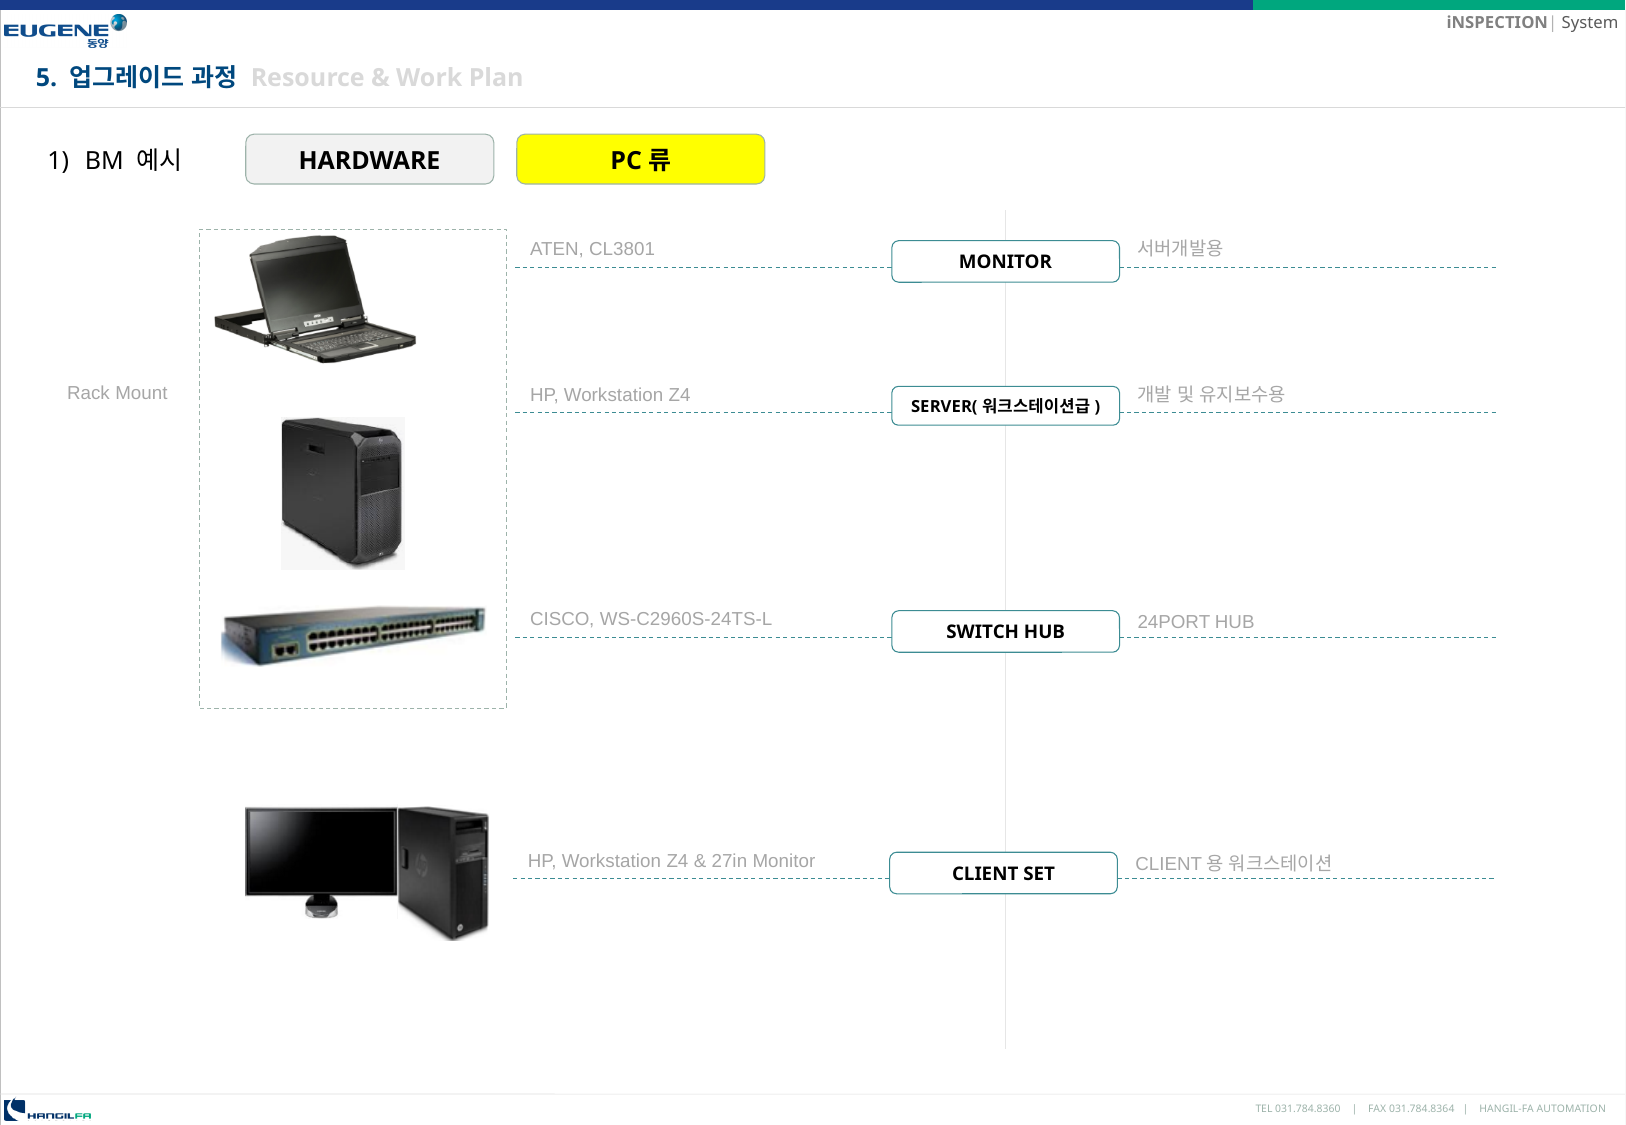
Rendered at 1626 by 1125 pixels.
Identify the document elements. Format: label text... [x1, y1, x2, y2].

text_box 서버개발용 [1122, 229, 1497, 266]
text_box HP, Workstation Z4 & 27in Monitor [513, 840, 870, 878]
text_box CISCO, WS-C2960S-24TS-L [515, 599, 872, 636]
picture [281, 417, 405, 570]
text_box ATEN, CL3801 [515, 229, 872, 266]
picture [4, 1096, 91, 1121]
text_box 24PORT HUB [1122, 602, 1497, 636]
text_box BM 예시 [32, 136, 248, 182]
picture [0, 0, 1625, 10]
text_box HP, Workstation Z4 [515, 375, 872, 412]
text_box CLIENT SET [889, 852, 1001, 894]
text_box Rack Mount [52, 373, 184, 411]
text_box HARDWARE [245, 134, 494, 185]
text_box MONITOR [891, 240, 1001, 283]
text_box PC류 [516, 134, 765, 185]
text_box SERVER(워크스테이션급) [891, 386, 1001, 426]
text_box 5. 업그레이드 과정 Resource & Work Plan [21, 54, 611, 100]
picture [4, 14, 127, 48]
text_box SWITCH HUB [891, 610, 1001, 653]
text_box [199, 229, 507, 709]
text_box CLIENT SET [1011, 852, 1118, 894]
picture [245, 804, 490, 942]
picture [208, 230, 420, 369]
text_box SERVER(워크스테이션급) [1011, 386, 1120, 426]
text_box CLIENT용 워크스테이션 [1120, 844, 1494, 878]
text_box 개발 및 유지보수용 [1122, 375, 1497, 412]
text_box SWITCH HUB [1011, 610, 1120, 653]
text_box MONITOR [1011, 240, 1120, 283]
picture [220, 604, 490, 671]
